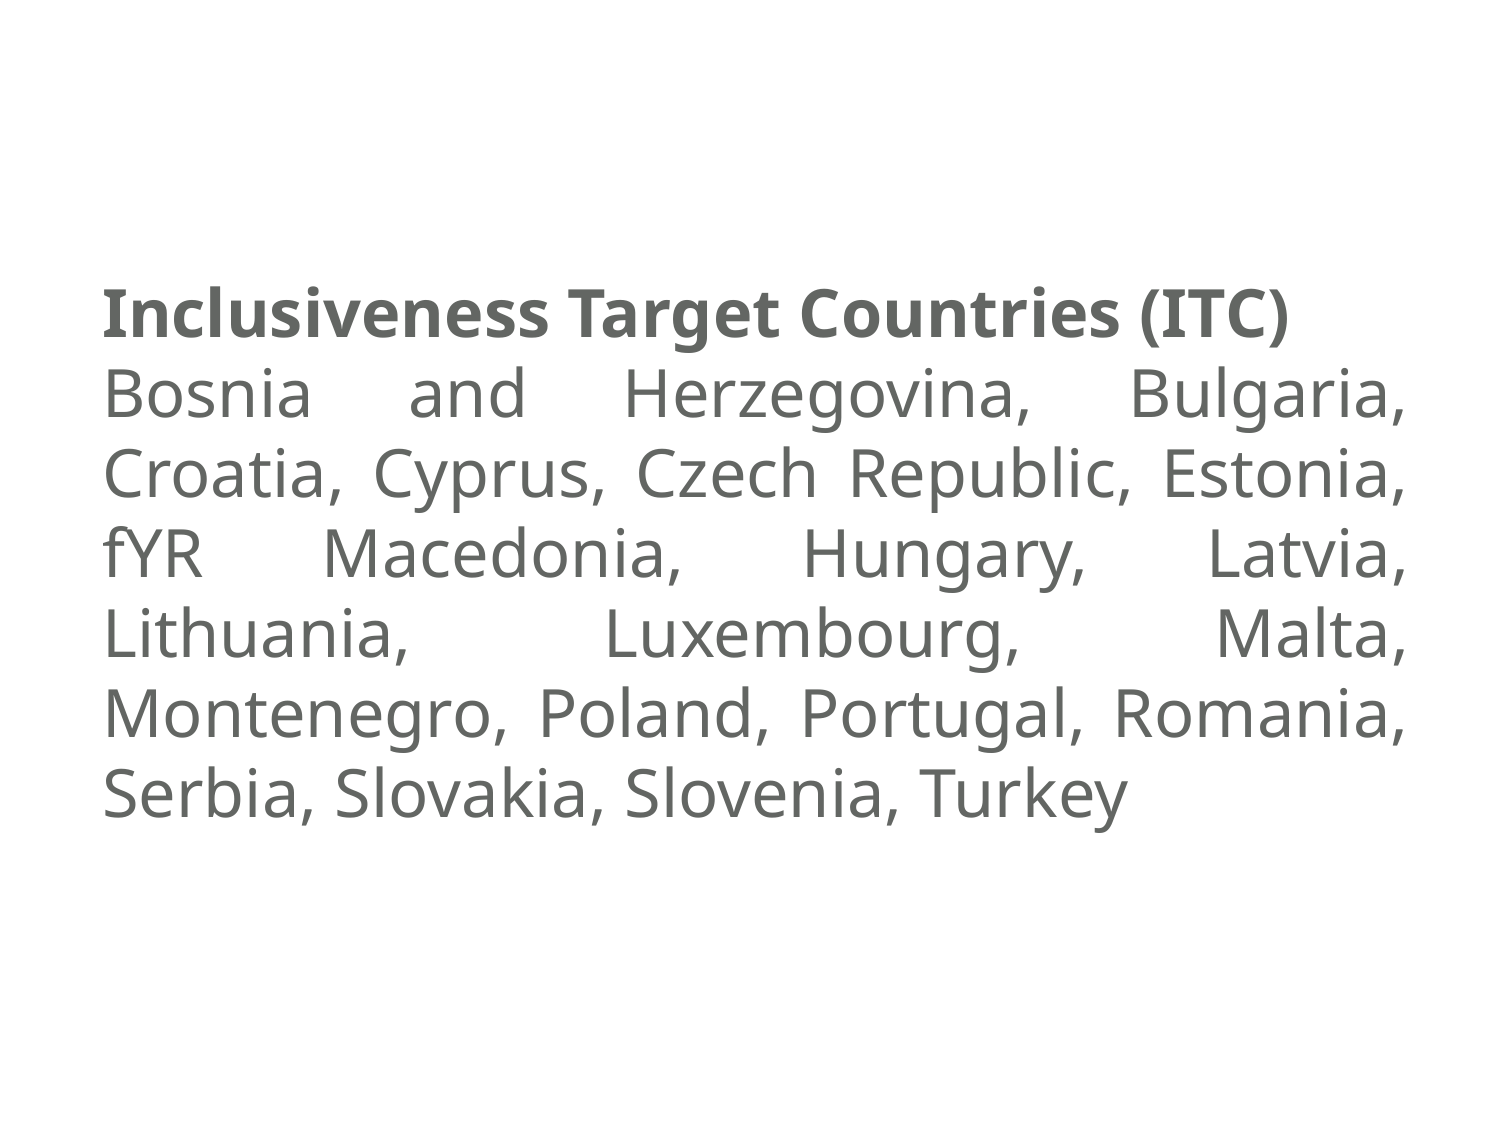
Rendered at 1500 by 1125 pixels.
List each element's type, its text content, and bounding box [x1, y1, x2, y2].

text_box Inclusiveness Target Countries (ITC) Bosnia and Herzegovina, Bulgaria, Croatia, Cyprus, Czech Republic, Estonia, fYR Macedonia, Hungary, Latvia, Lithuania, Luxembourg, Malta, Montenegro, Poland, Portugal, Romania, Serbia, Slovakia, Slovenia, Turkey [87, 263, 1425, 839]
